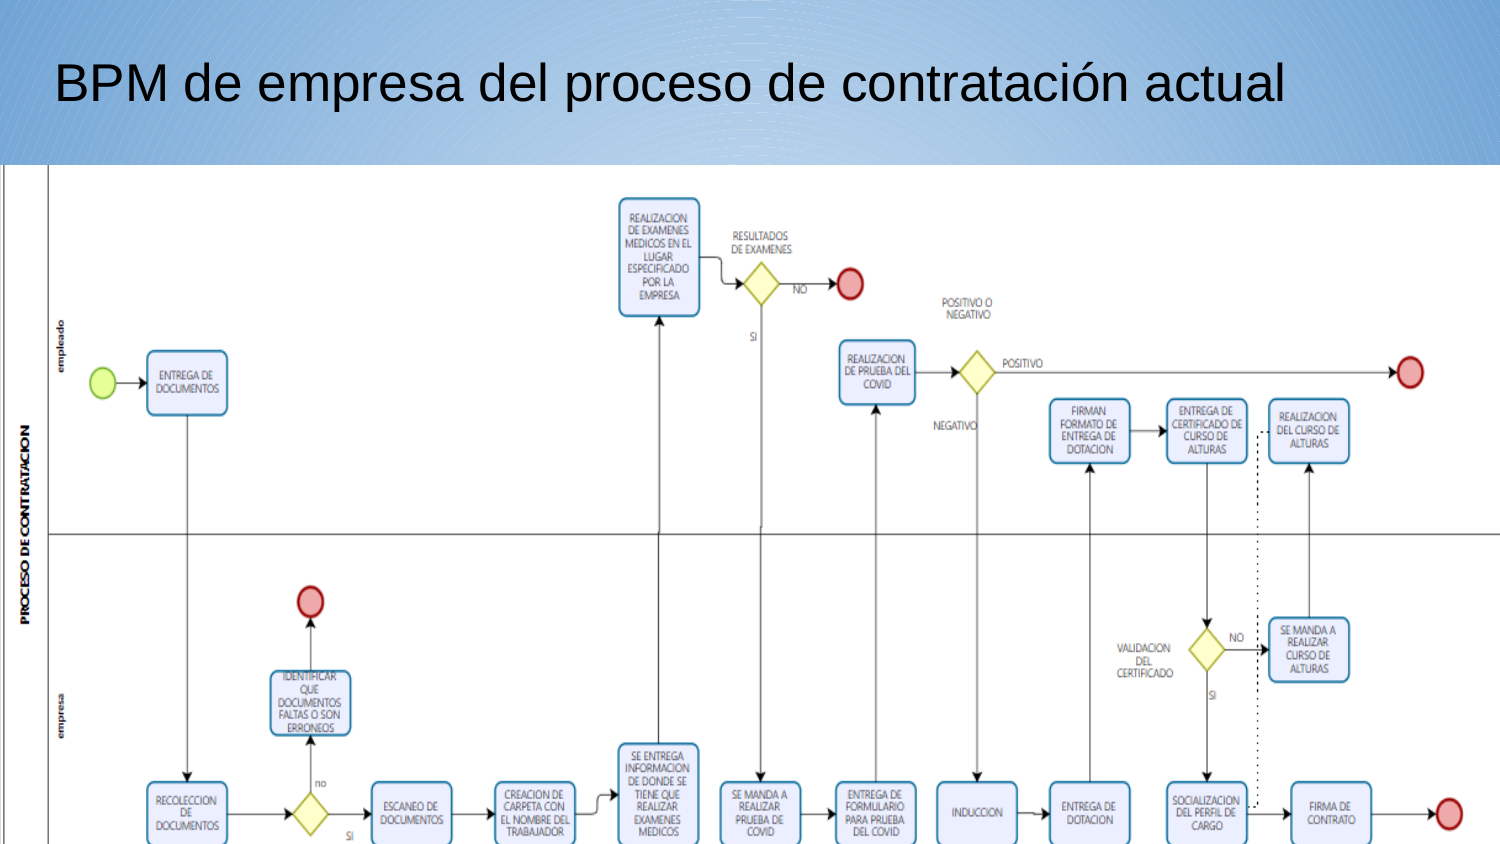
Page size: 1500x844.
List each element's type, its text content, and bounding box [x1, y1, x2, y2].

picture [0, 164, 1500, 844]
title BPM de empresa del proceso de contratación actual [39, 33, 1438, 128]
